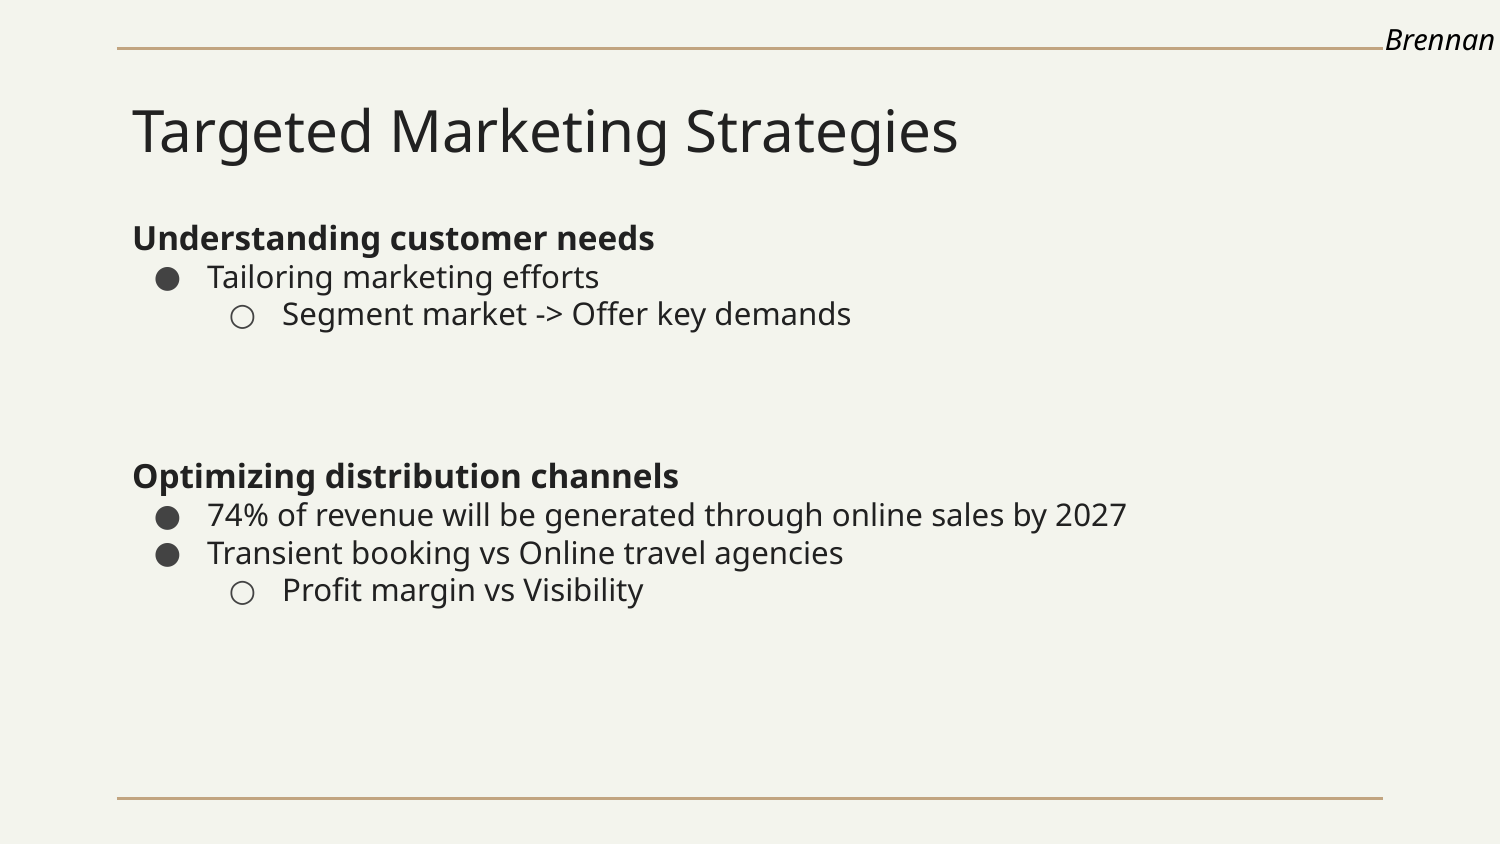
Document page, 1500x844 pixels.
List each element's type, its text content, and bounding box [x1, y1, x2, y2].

title Targeted Marketing Strategies [116, 90, 1383, 169]
text_box Brennan [1296, 6, 1500, 72]
list Optimizing distribution channels 74% of revenue will be generated through online sales by 2027 Transient booking vs Online travel agencies Profit margin vs Visibility [116, 440, 1380, 615]
list Understanding customer needs Tailoring marketing efforts Segment market -> Offer key demands [116, 201, 1380, 376]
